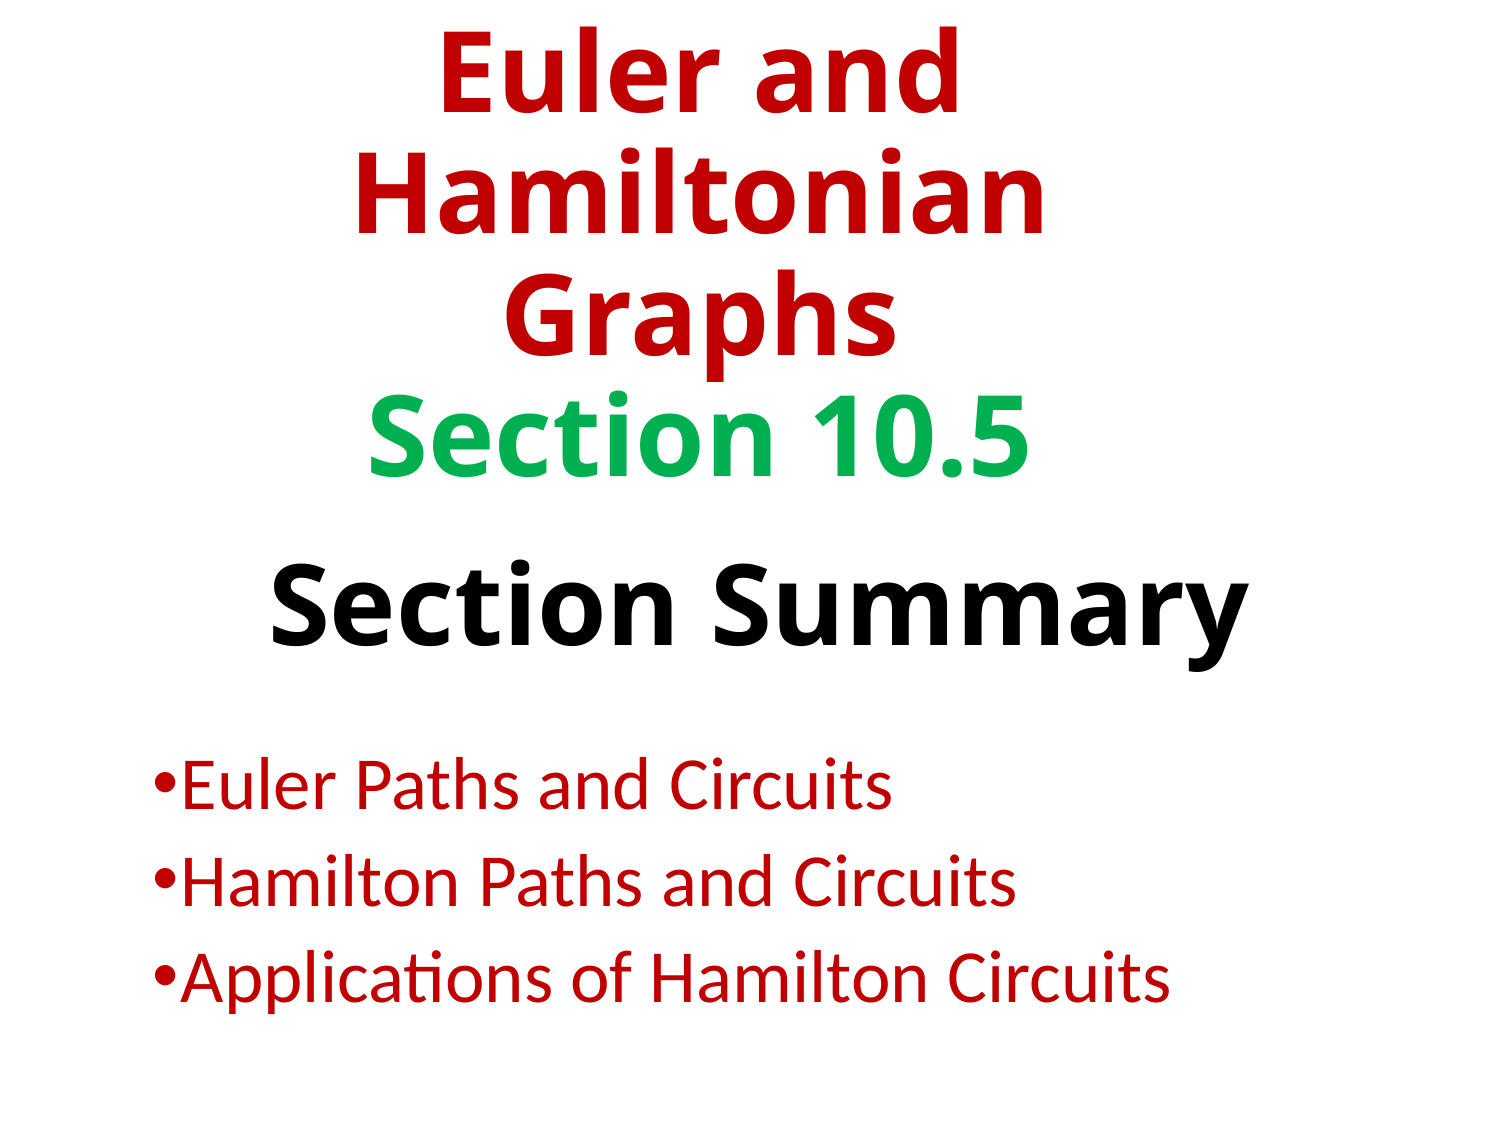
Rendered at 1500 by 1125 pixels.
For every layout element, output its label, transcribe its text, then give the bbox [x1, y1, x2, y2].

title Section Summary [112, 500, 1407, 718]
text_box Euler and Hamiltonian Graphs Section 10.5 [137, 62, 1263, 455]
list Euler Paths and Circuits Hamilton Paths and Circuits Applications of Hamilton Circuits [137, 737, 1432, 1051]
